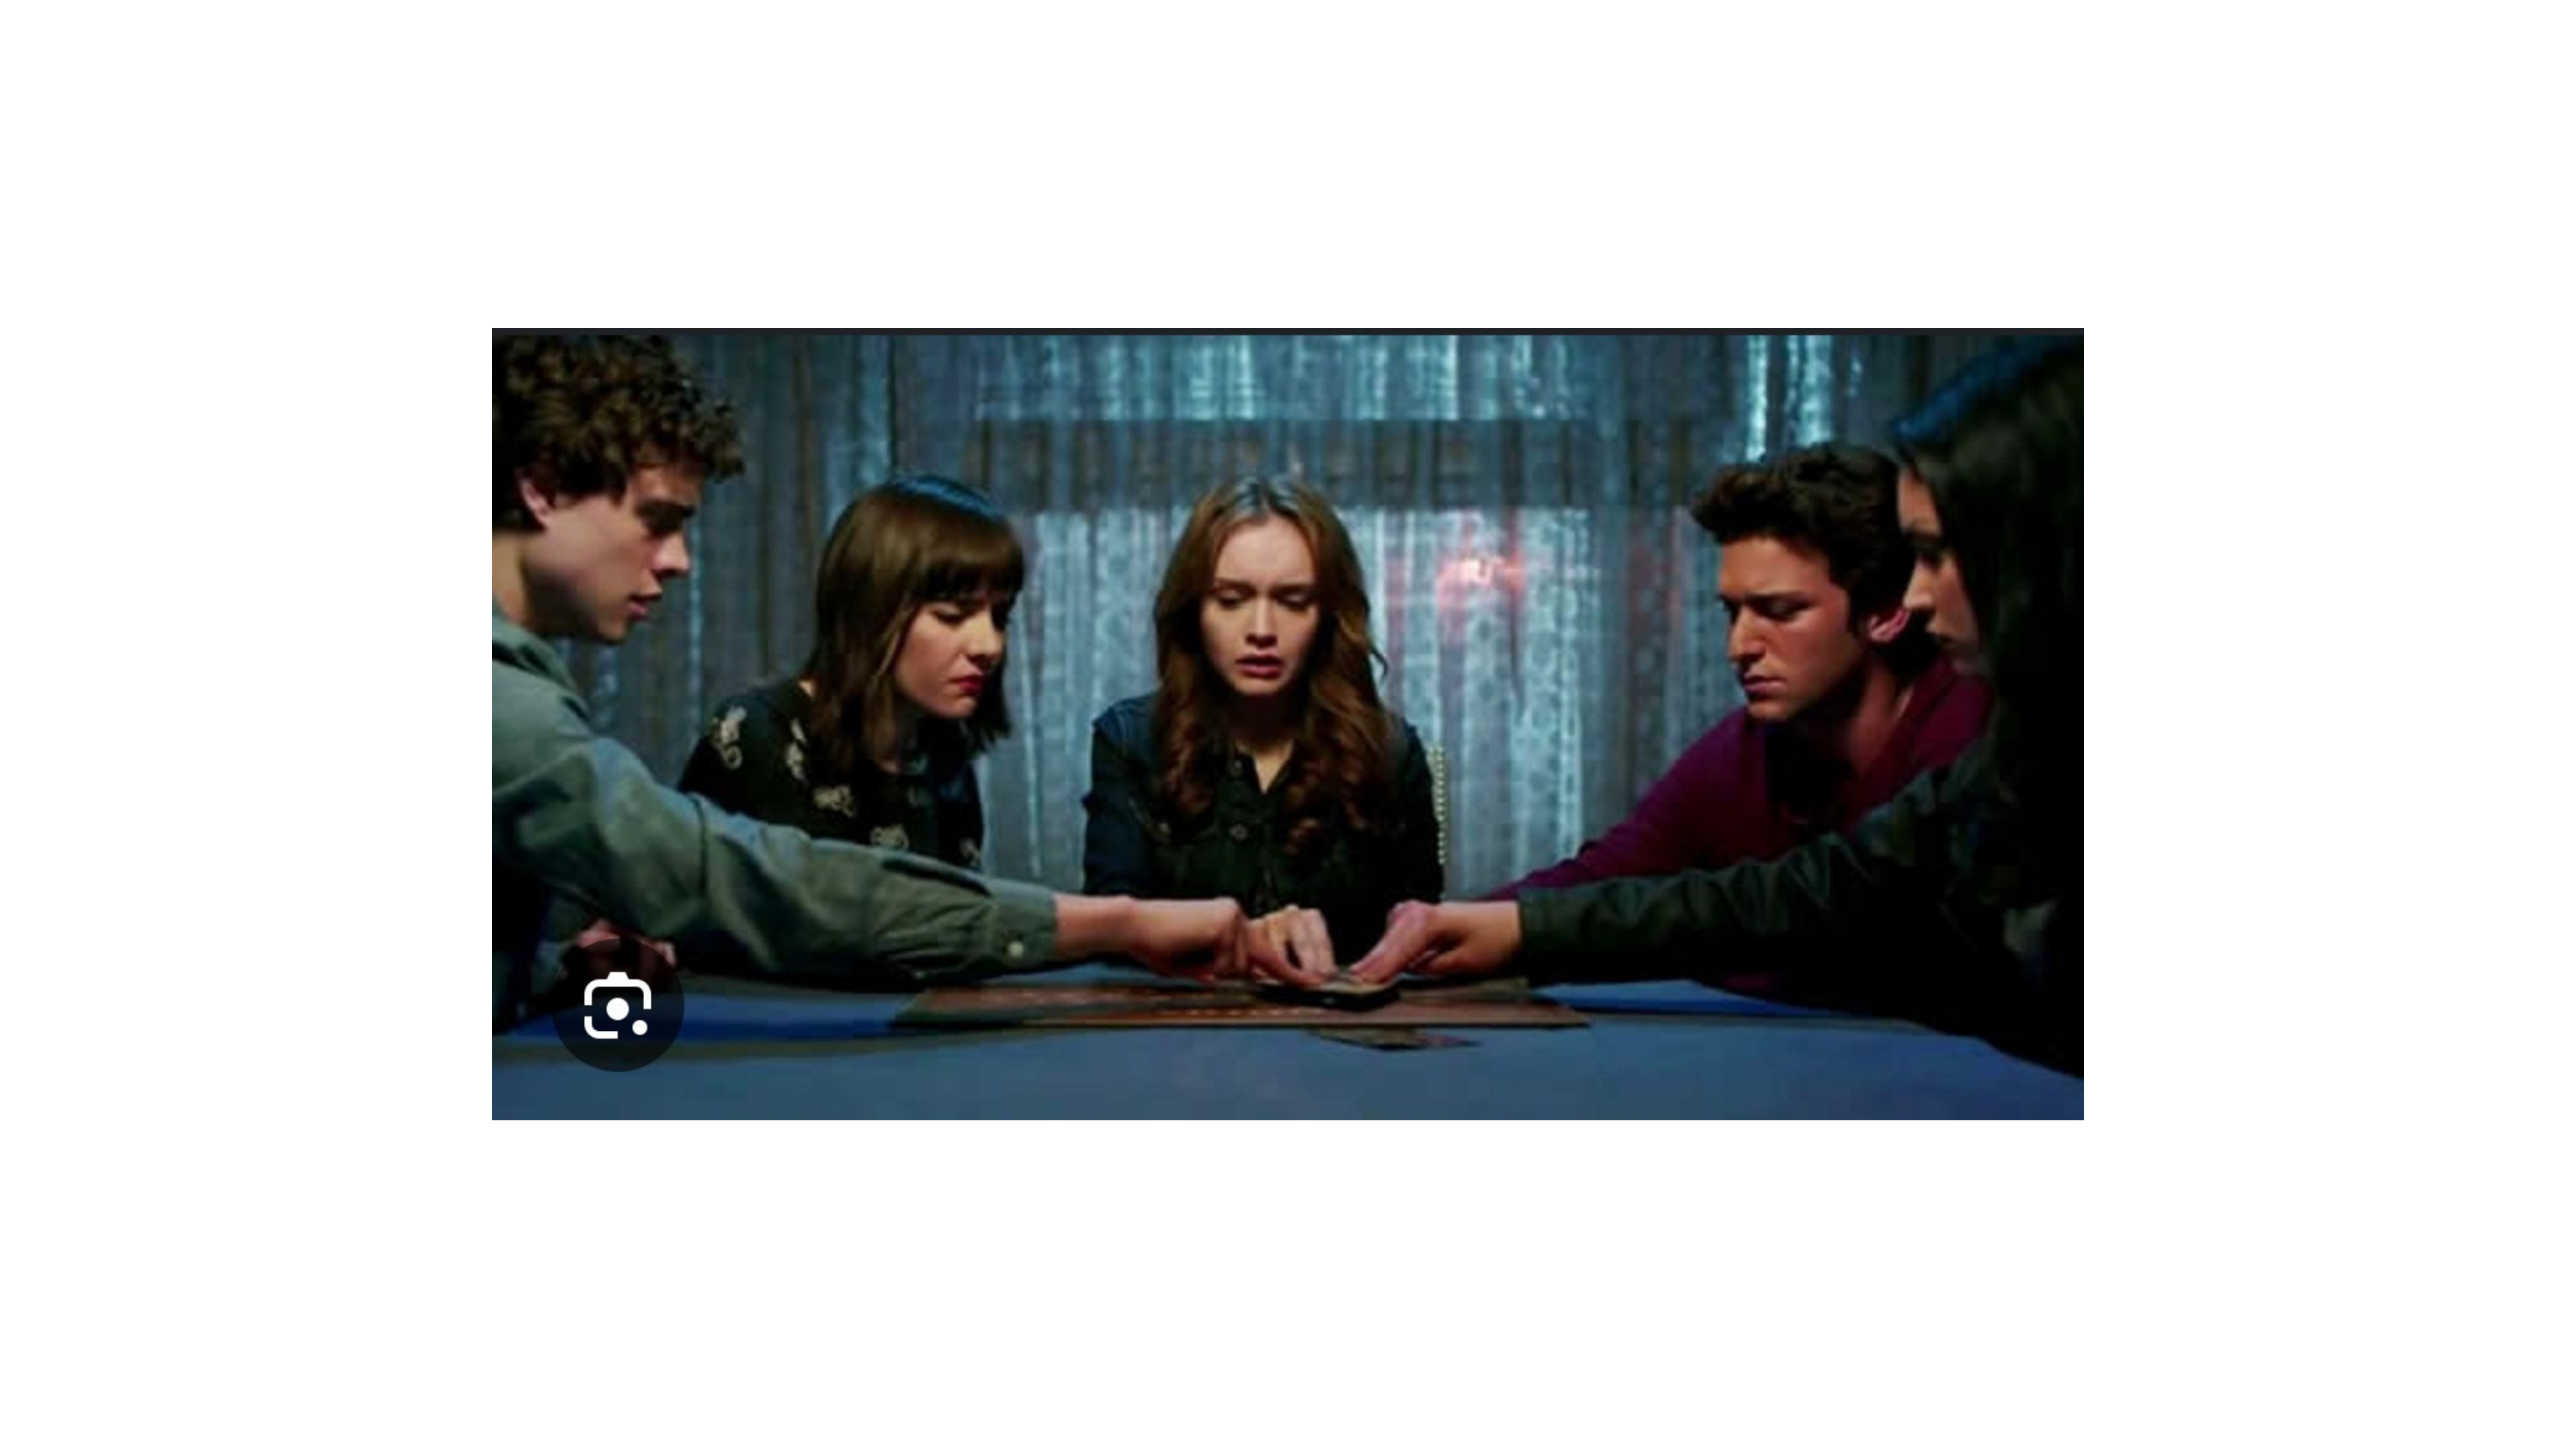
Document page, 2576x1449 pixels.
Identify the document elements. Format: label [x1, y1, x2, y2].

picture [491, 328, 2084, 1120]
